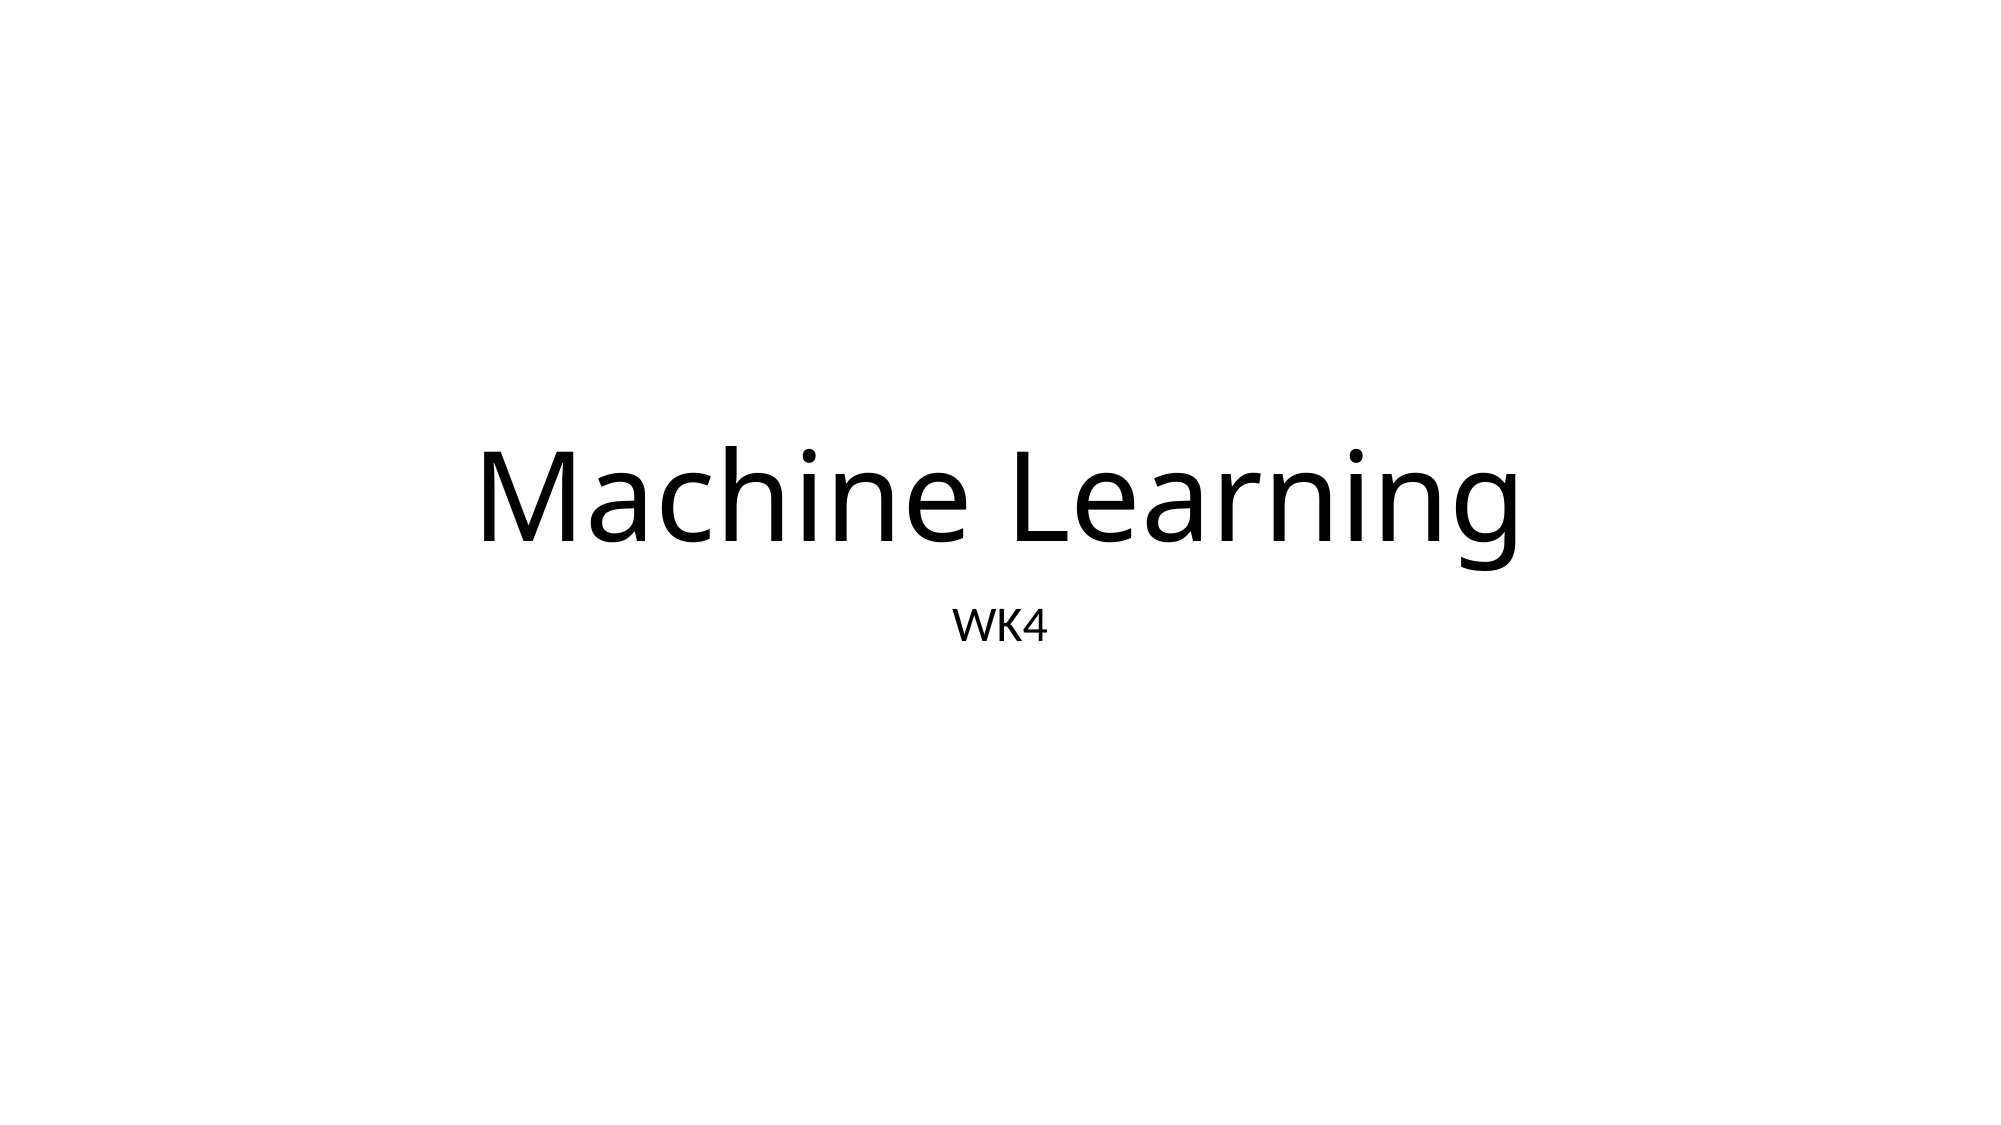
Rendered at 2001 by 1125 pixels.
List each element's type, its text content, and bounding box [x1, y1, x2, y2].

title Machine Learning [249, 184, 1750, 576]
subtitle WK4 [249, 590, 1750, 863]
